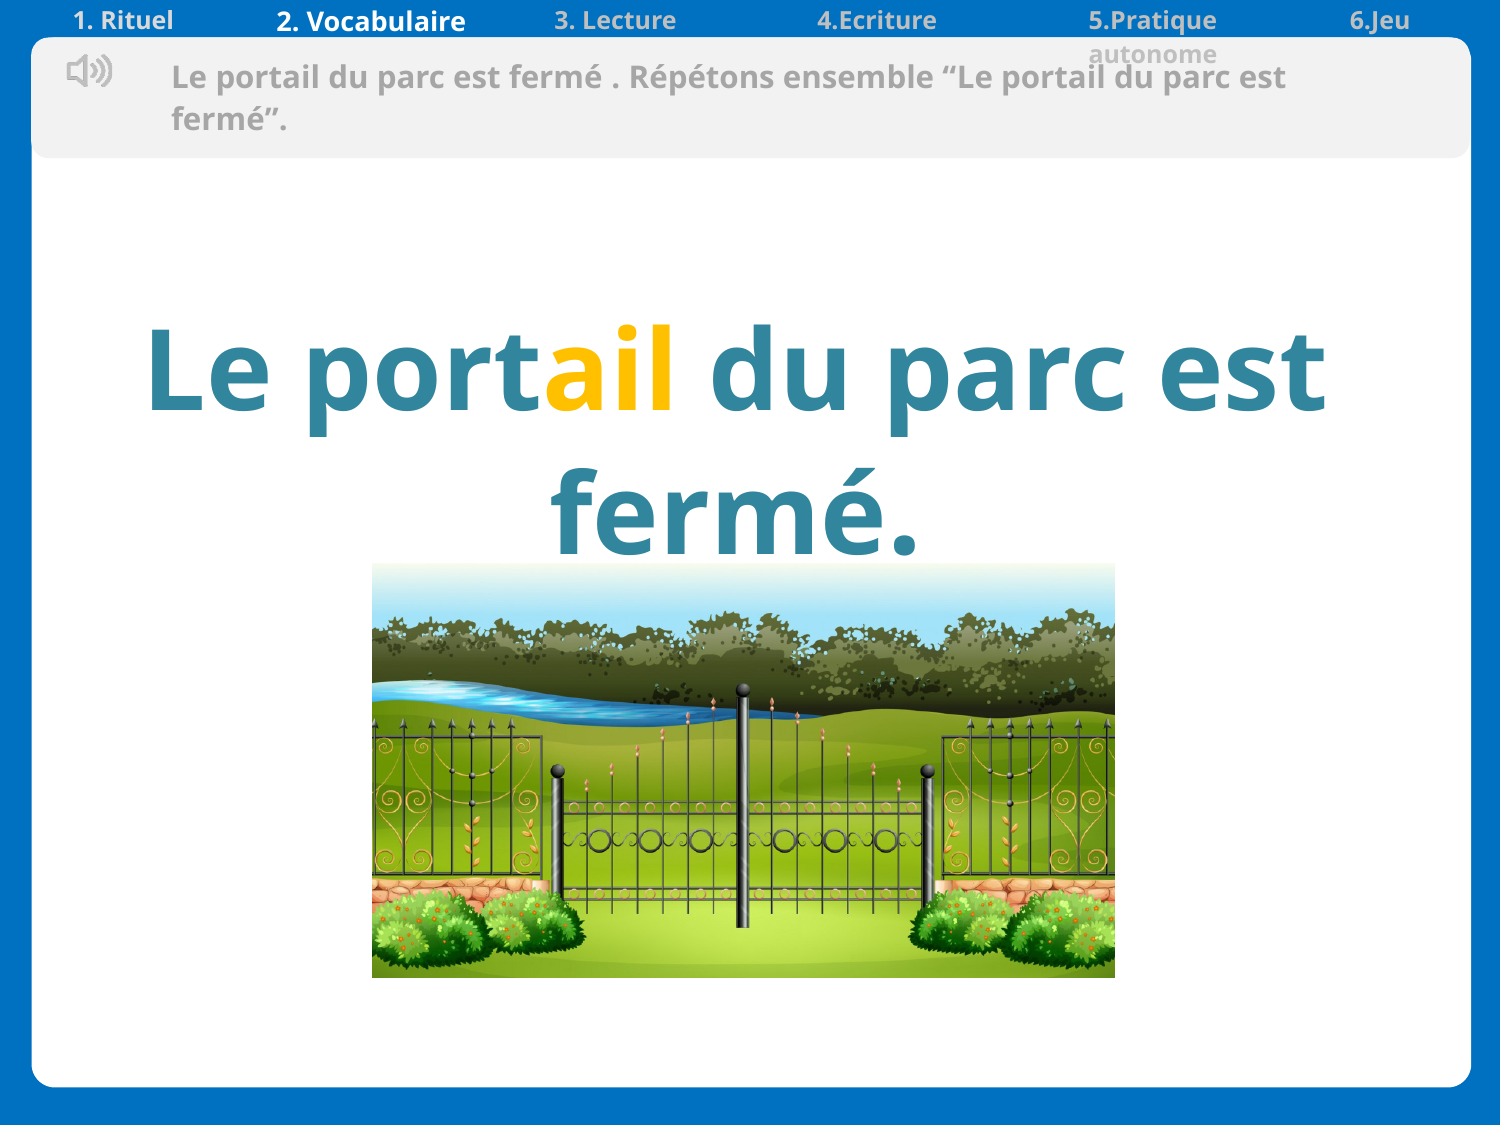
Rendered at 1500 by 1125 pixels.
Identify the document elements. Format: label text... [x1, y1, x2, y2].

text_box Le portail du parc est fermé . Répétons ensemble “Le portail du parc est fermé”. [156, 45, 1370, 145]
text_box [66, 71, 113, 87]
table_header 5.Pratique autonome [1017, 0, 1289, 45]
table_header 4.Ecriture [738, 0, 1017, 45]
table_header 3. Lecture [493, 0, 738, 45]
text_box [29, 49, 1472, 161]
table_header 2. Vocabulaire [249, 0, 493, 45]
text_box Le portail du parc est fermé. [0, 290, 1472, 587]
table_header 1. Rituel [5, 0, 249, 71]
text_box [29, 52, 1474, 1090]
picture [372, 563, 1115, 978]
text_box [0, 0, 1500, 1125]
table_header 6.Jeu [1289, 0, 1471, 71]
